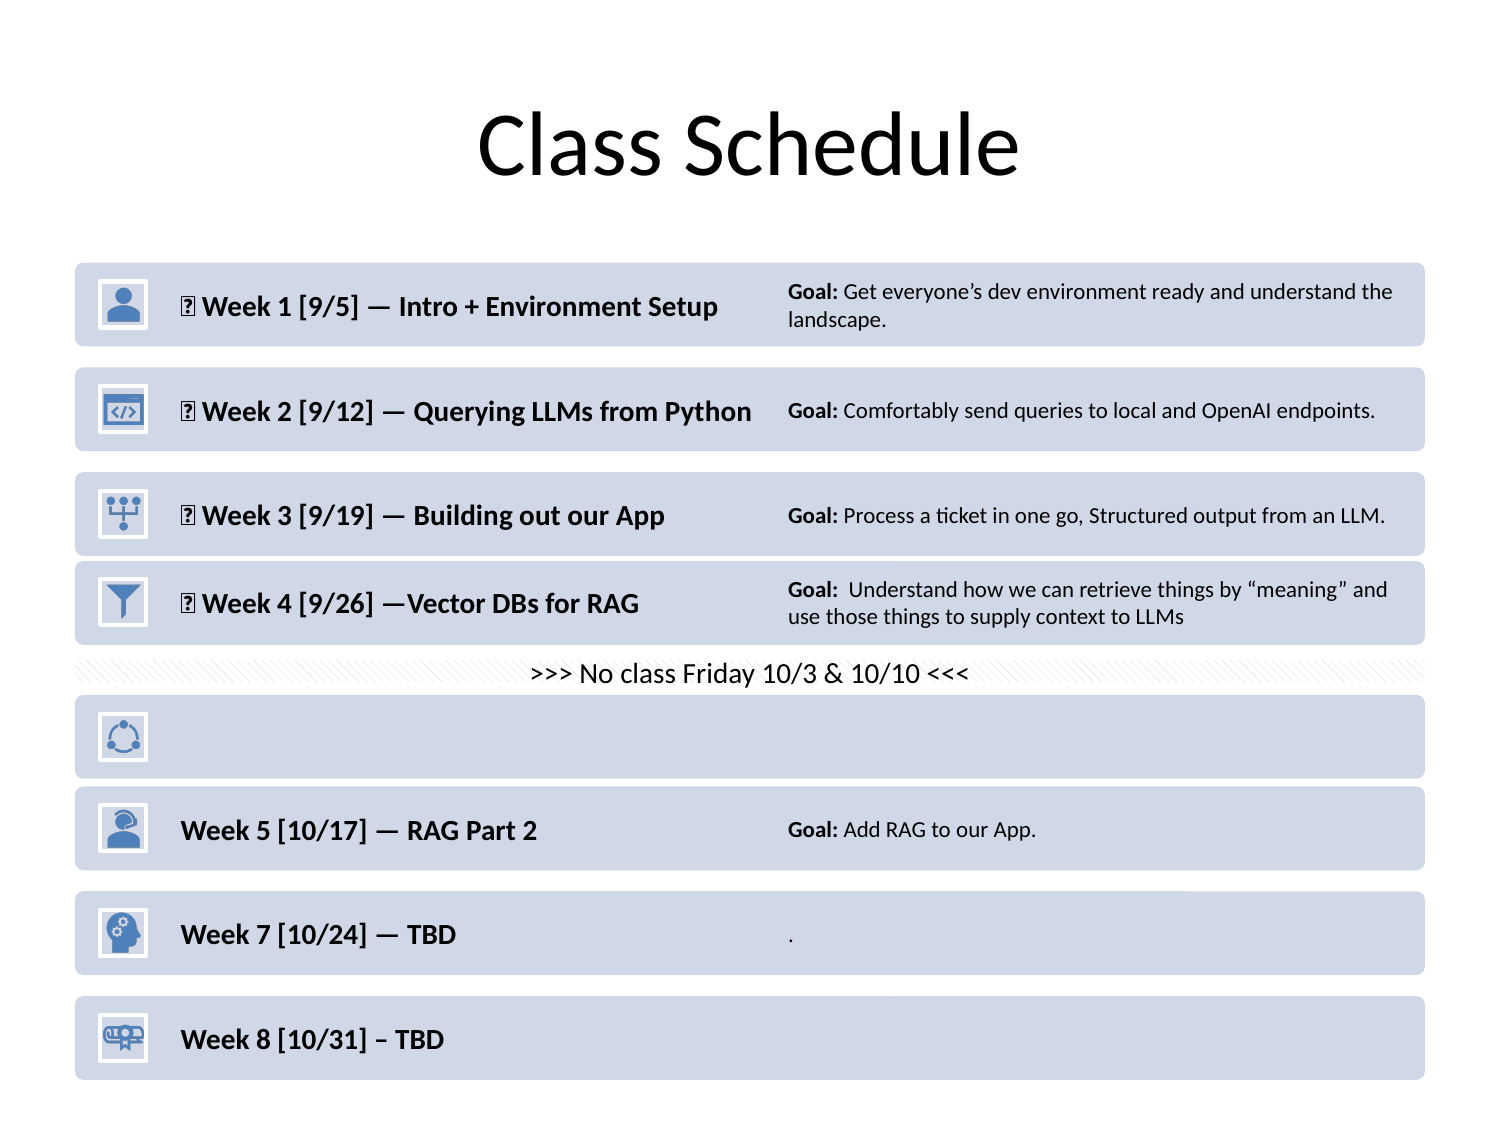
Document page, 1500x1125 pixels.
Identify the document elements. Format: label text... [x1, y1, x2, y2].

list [74, 262, 1426, 1081]
title Class Schedule [75, 45, 1425, 233]
